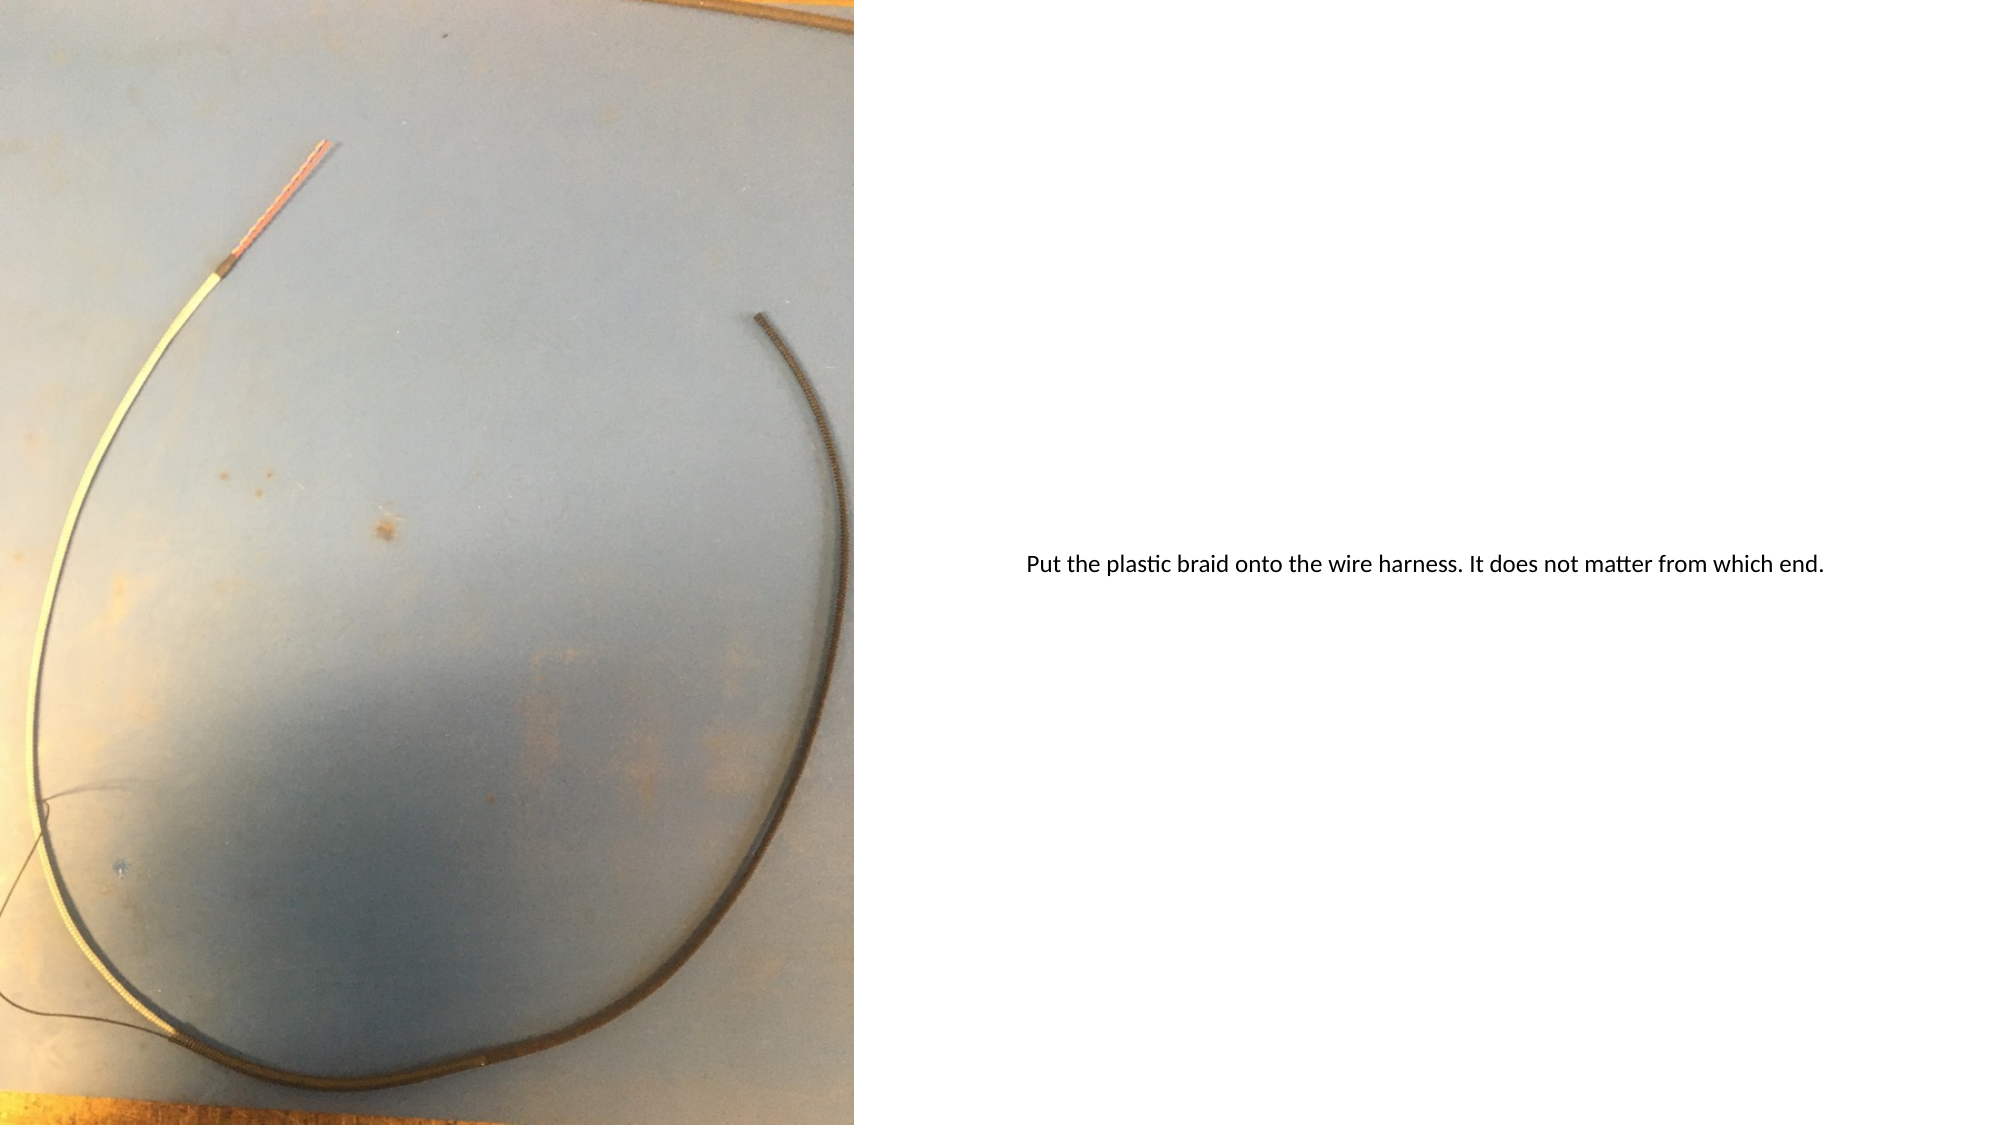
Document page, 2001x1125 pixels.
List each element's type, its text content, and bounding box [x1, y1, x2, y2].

text_box Put the plastic braid onto the wire harness. It does not matter from which end. [999, 539, 1854, 585]
picture [0, 0, 854, 1125]
